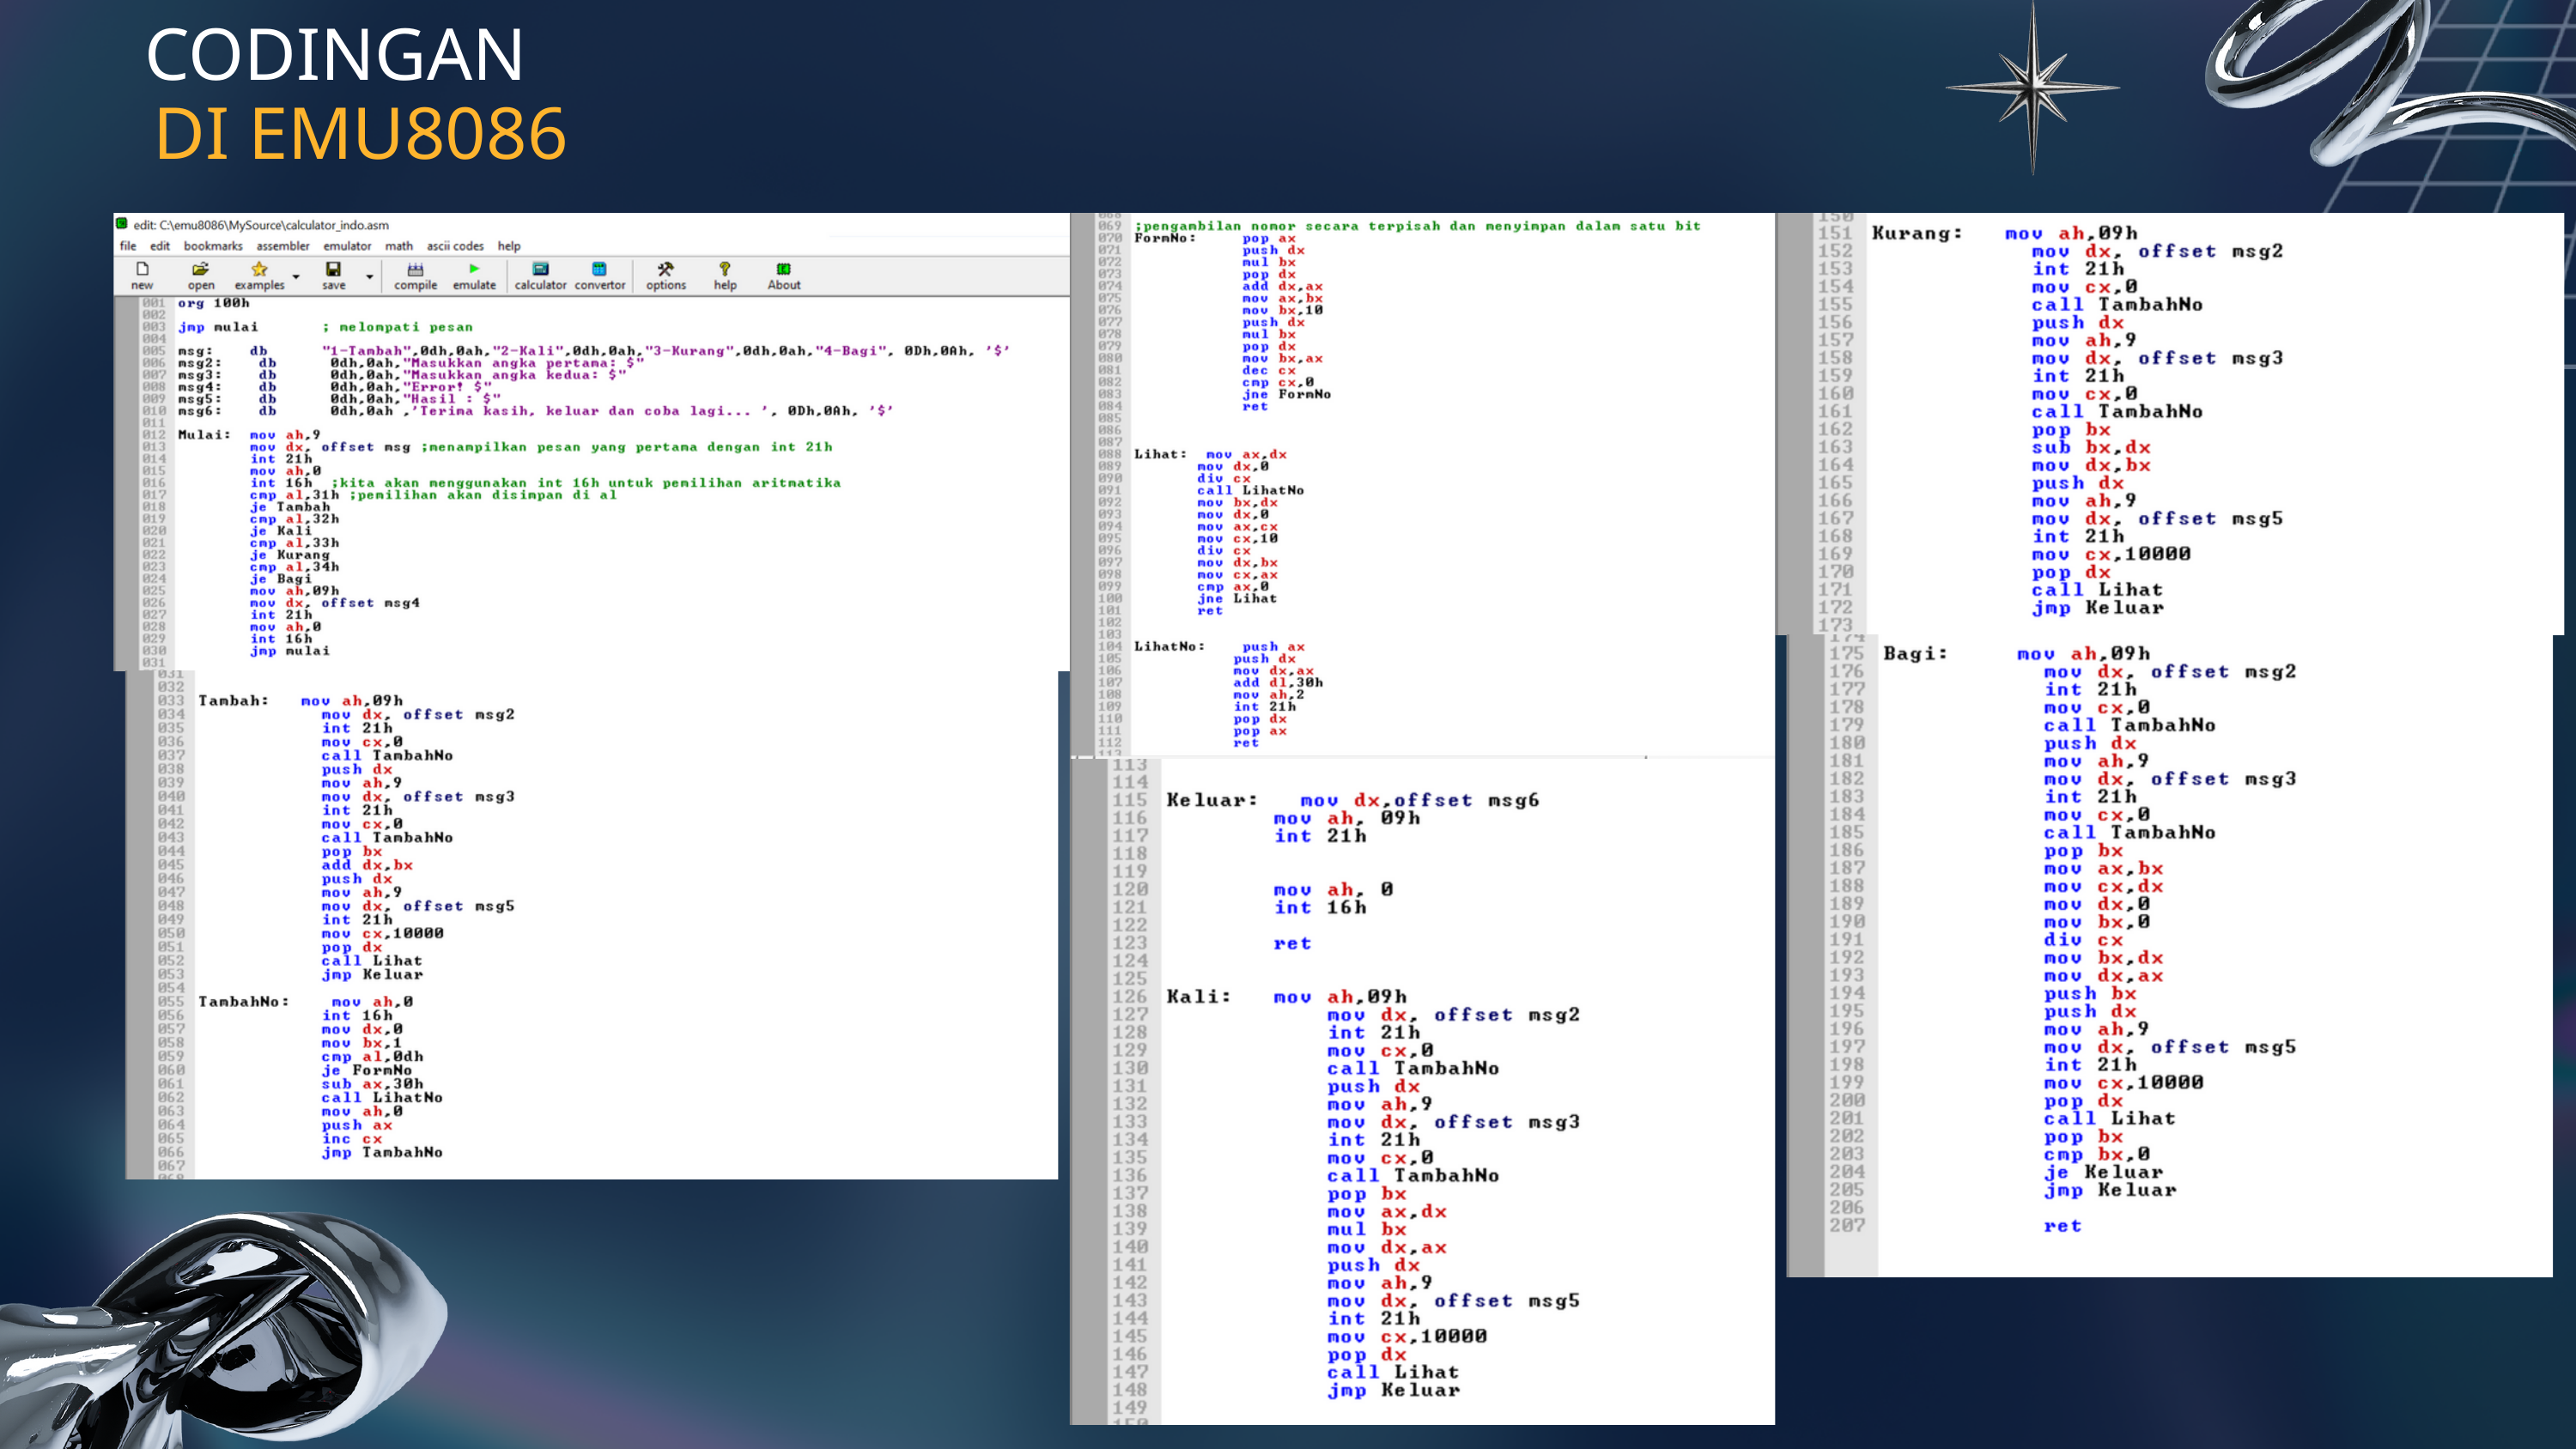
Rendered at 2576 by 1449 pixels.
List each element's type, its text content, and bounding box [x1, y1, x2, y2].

text_box [125, 670, 1059, 1179]
text_box [1786, 634, 2554, 1277]
text_box [2565, 274, 2576, 369]
text_box [0, 0, 2576, 1449]
text_box [113, 213, 1069, 671]
text_box [0, 1210, 448, 1449]
text_box DI EMU8086 [153, 101, 1342, 174]
text_box CODINGAN [144, 23, 1151, 95]
text_box [1775, 213, 2565, 635]
text_box [1945, 0, 2121, 176]
text_box [2204, 0, 2576, 274]
text_box [1069, 759, 1776, 1425]
text_box [1069, 213, 1776, 759]
